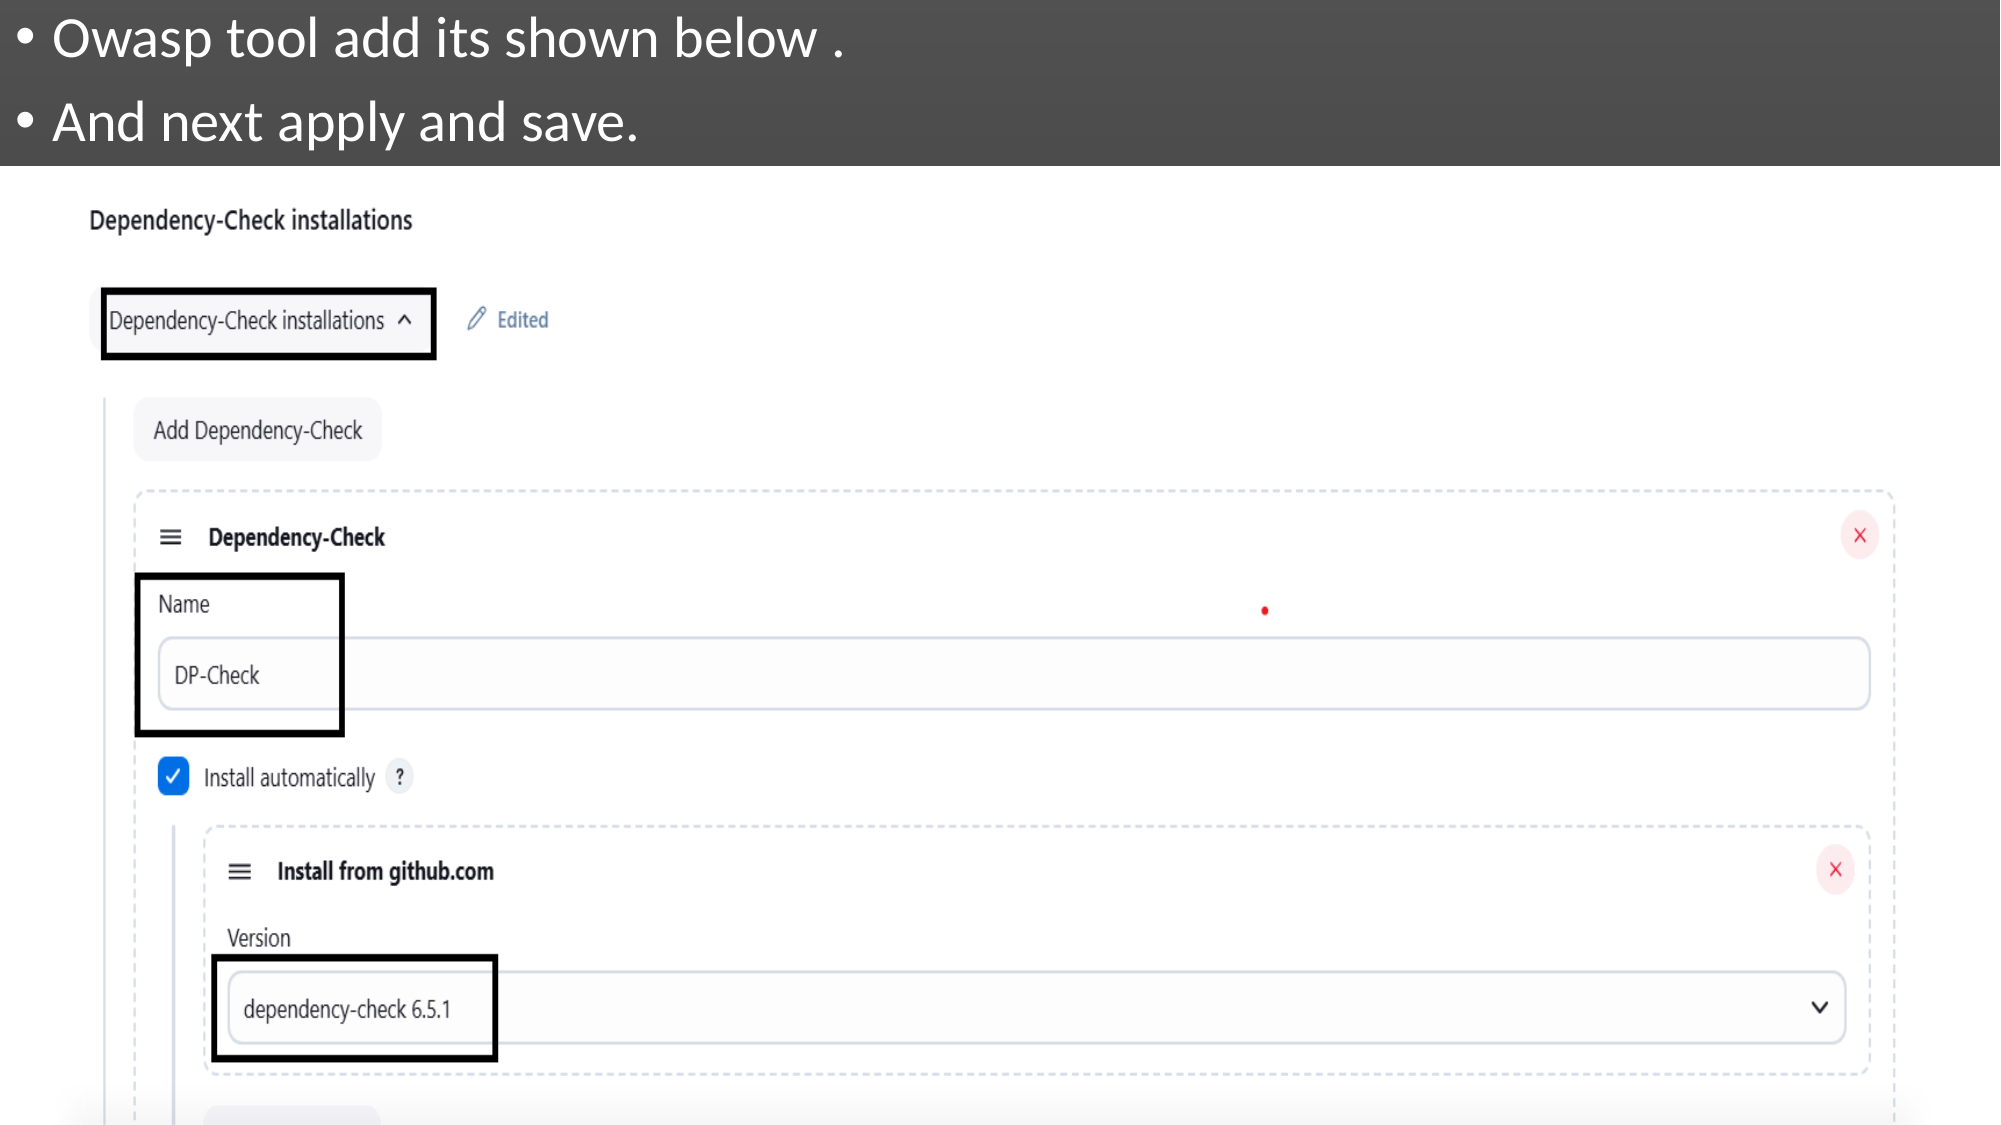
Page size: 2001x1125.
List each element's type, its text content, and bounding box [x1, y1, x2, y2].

picture [0, 166, 2000, 1125]
list Owasp tool add its shown below . And next apply and save. [0, 0, 2000, 166]
